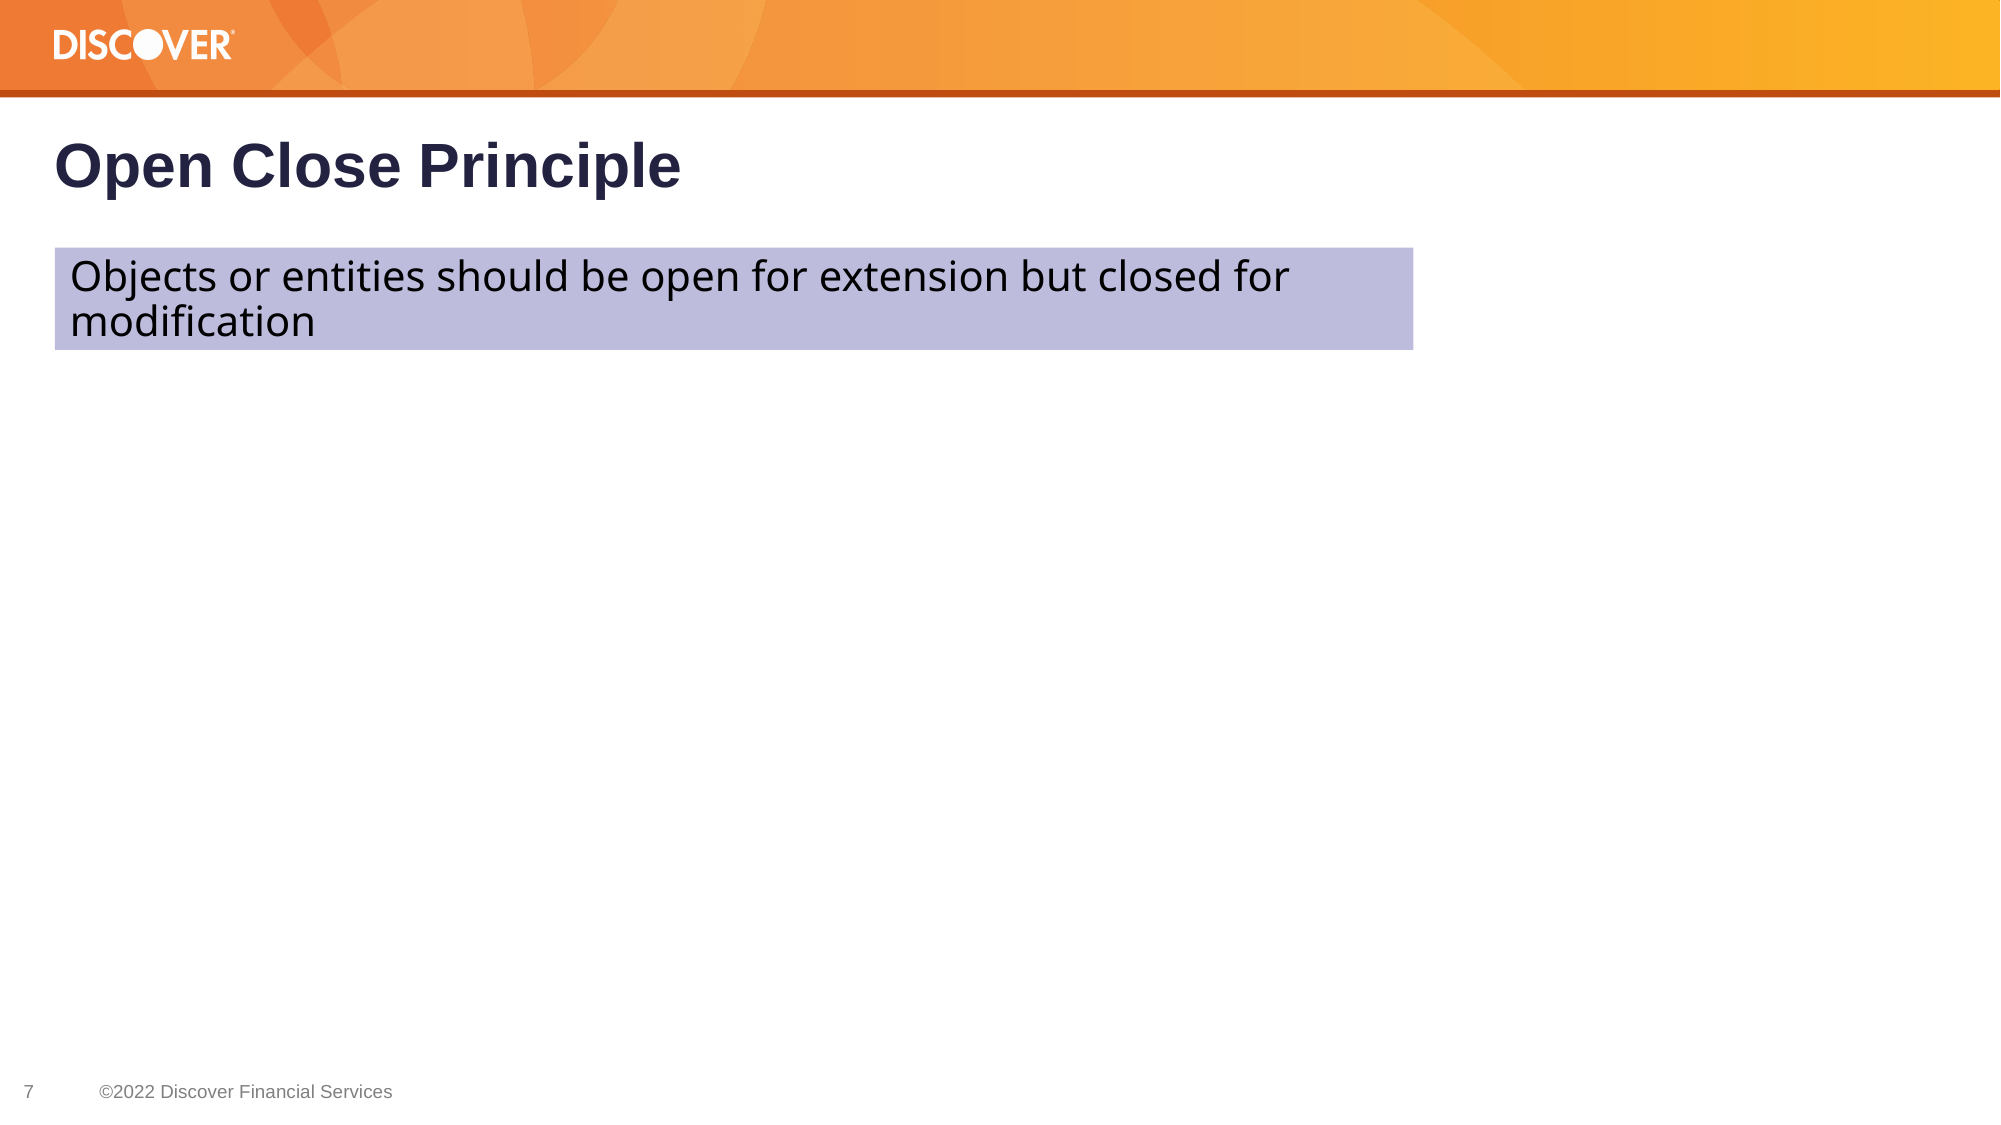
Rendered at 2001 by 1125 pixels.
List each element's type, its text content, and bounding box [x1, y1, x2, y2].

title Open Close Principle [54, 97, 1945, 225]
list Objects or entities should be open for extension but closed for modification [54, 247, 1414, 350]
picture [0, 0, 1795, 90]
